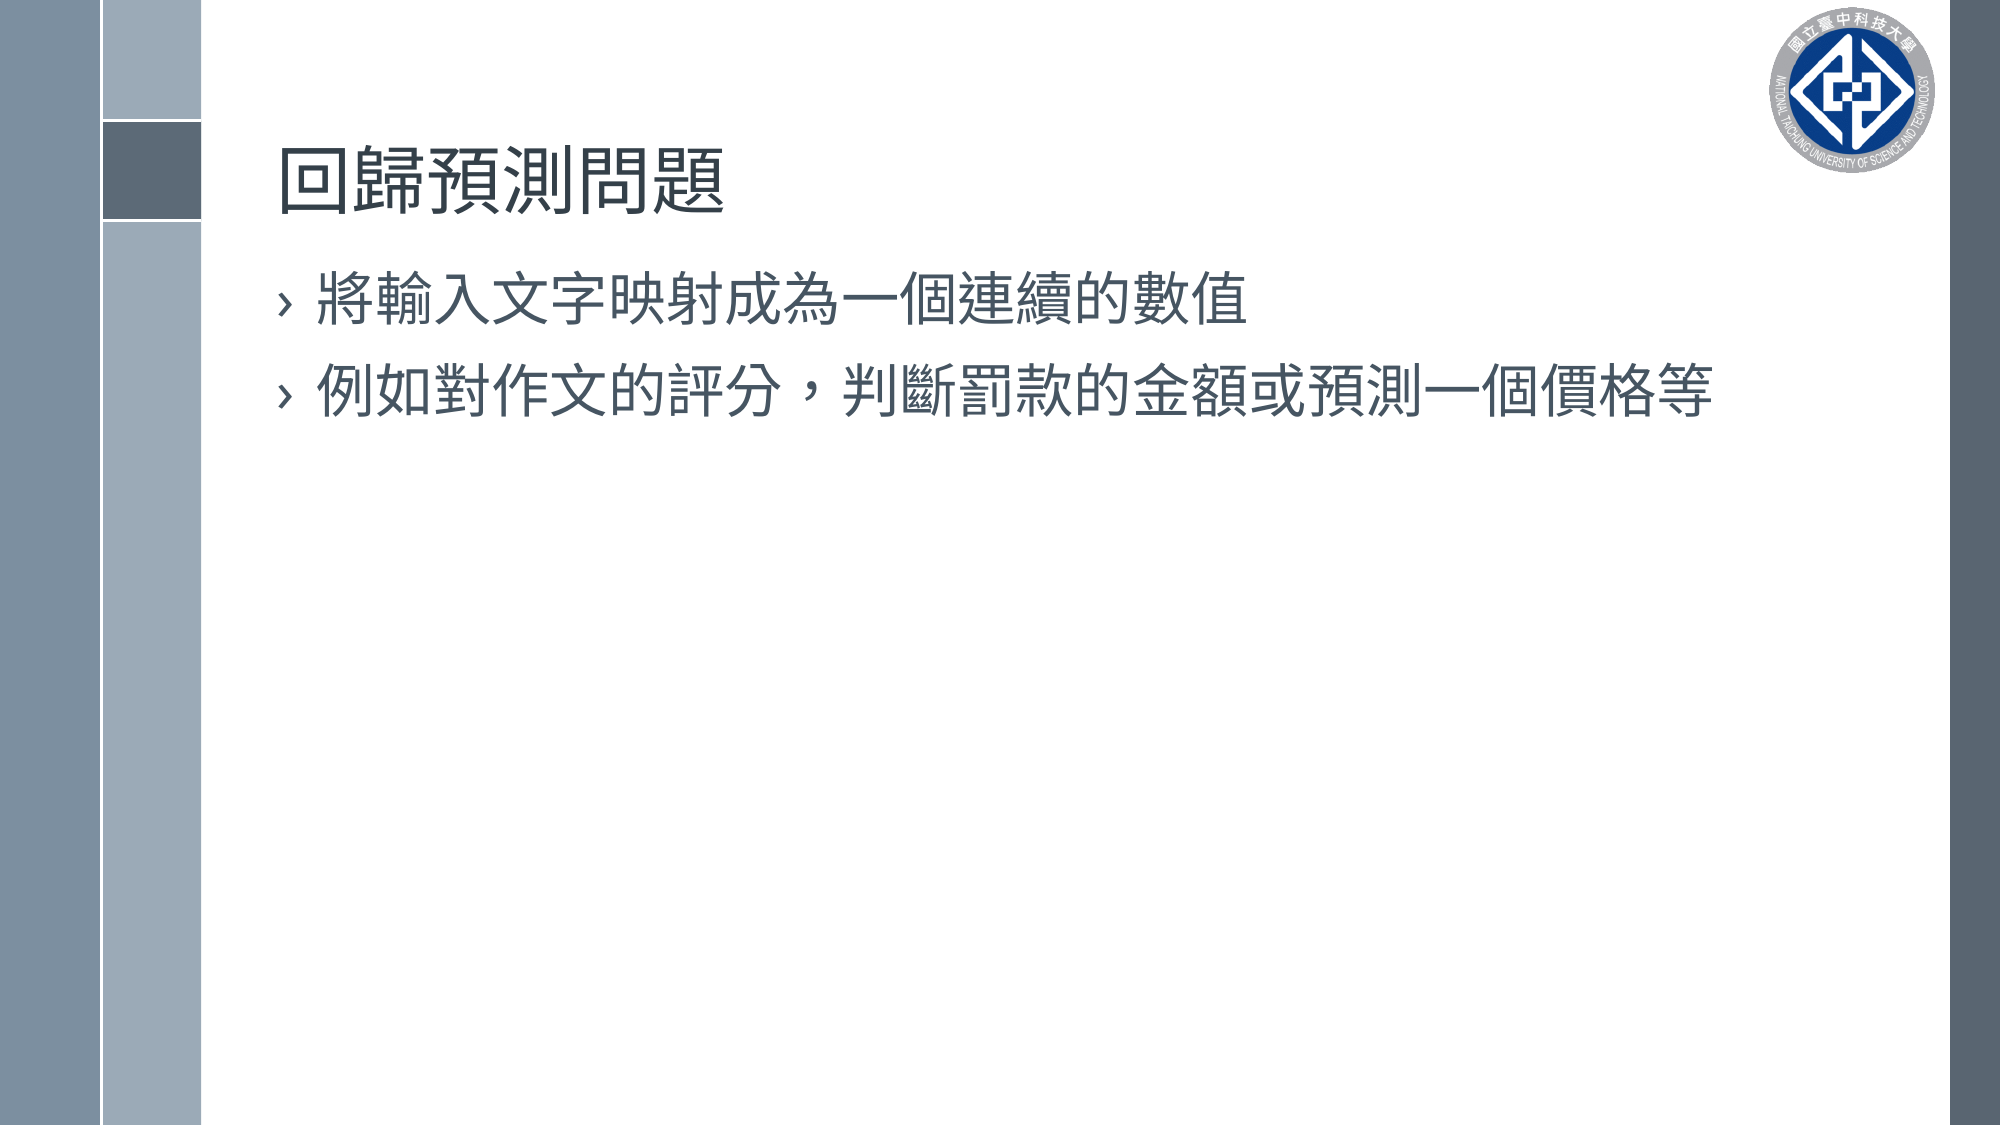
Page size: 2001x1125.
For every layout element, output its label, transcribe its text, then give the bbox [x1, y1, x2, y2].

title 回歸預測問題 [261, 29, 1867, 233]
picture [1769, 7, 1935, 173]
list 將輸入文字映射成為一個連續的數值 例如對作文的評分，判斷罰款的金額或預測一個價格等 [261, 262, 1867, 1013]
